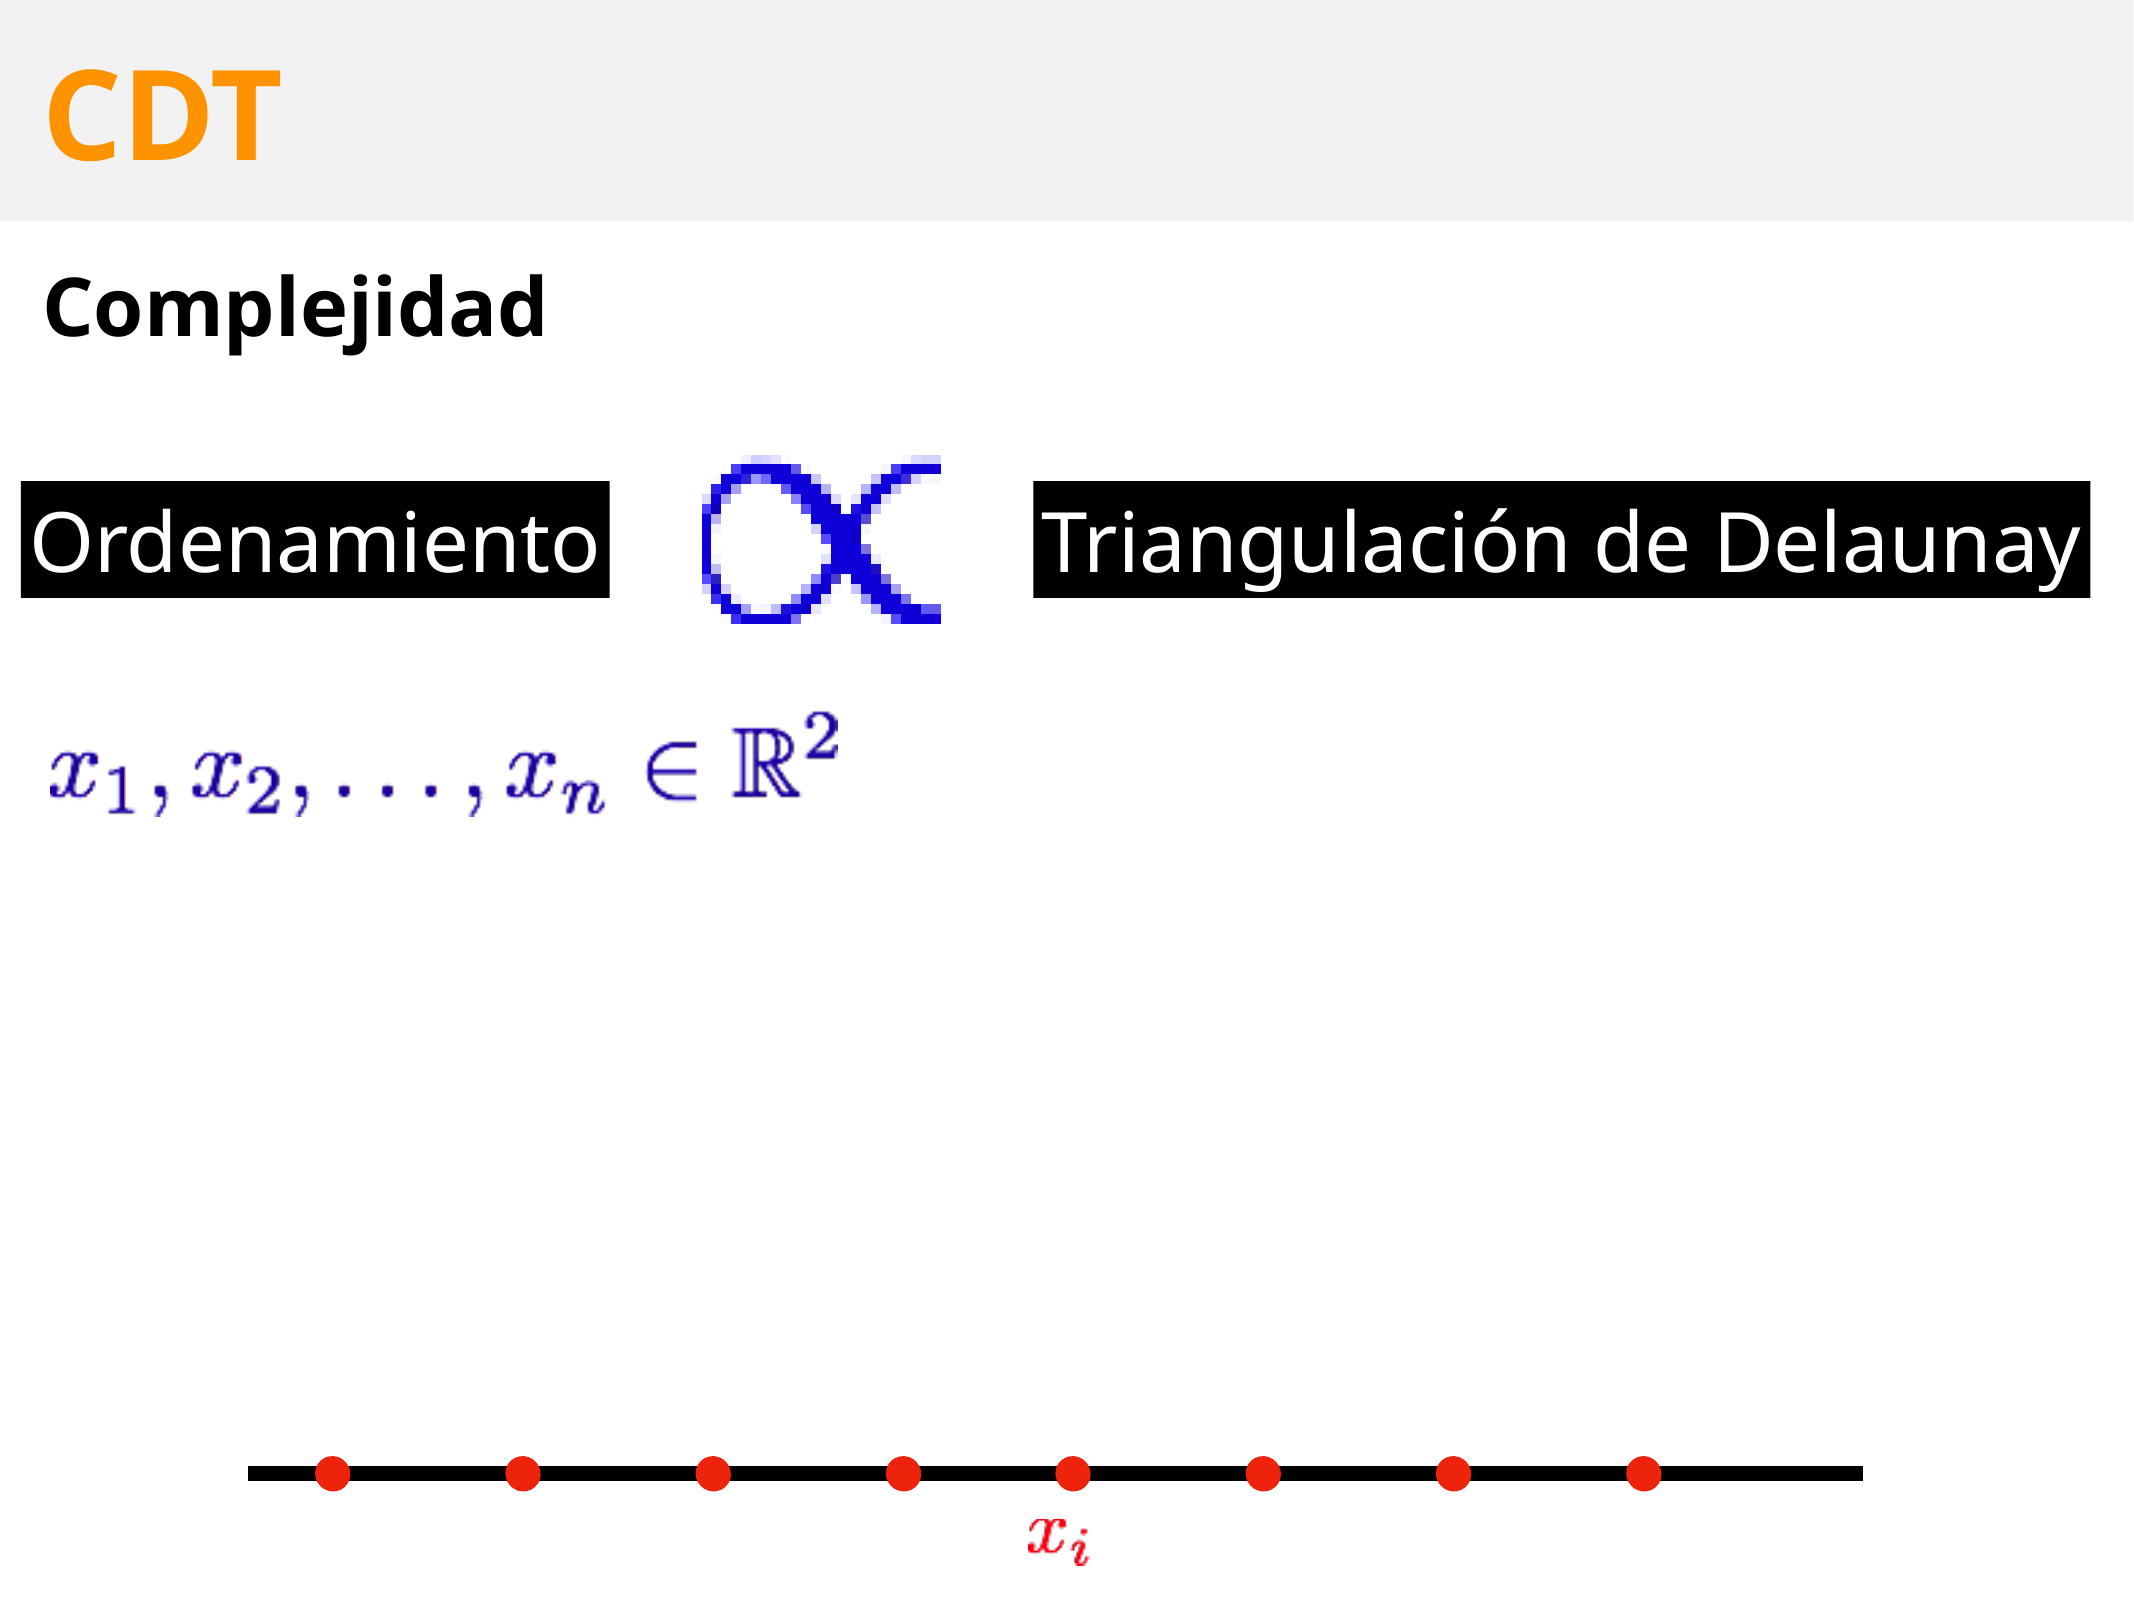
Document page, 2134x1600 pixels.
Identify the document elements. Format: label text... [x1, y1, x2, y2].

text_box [50, 710, 1864, 1566]
title CDT [33, 24, 1779, 195]
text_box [32, 454, 2079, 625]
text_box Complejidad [33, 247, 558, 362]
text_box [0, 0, 2134, 221]
